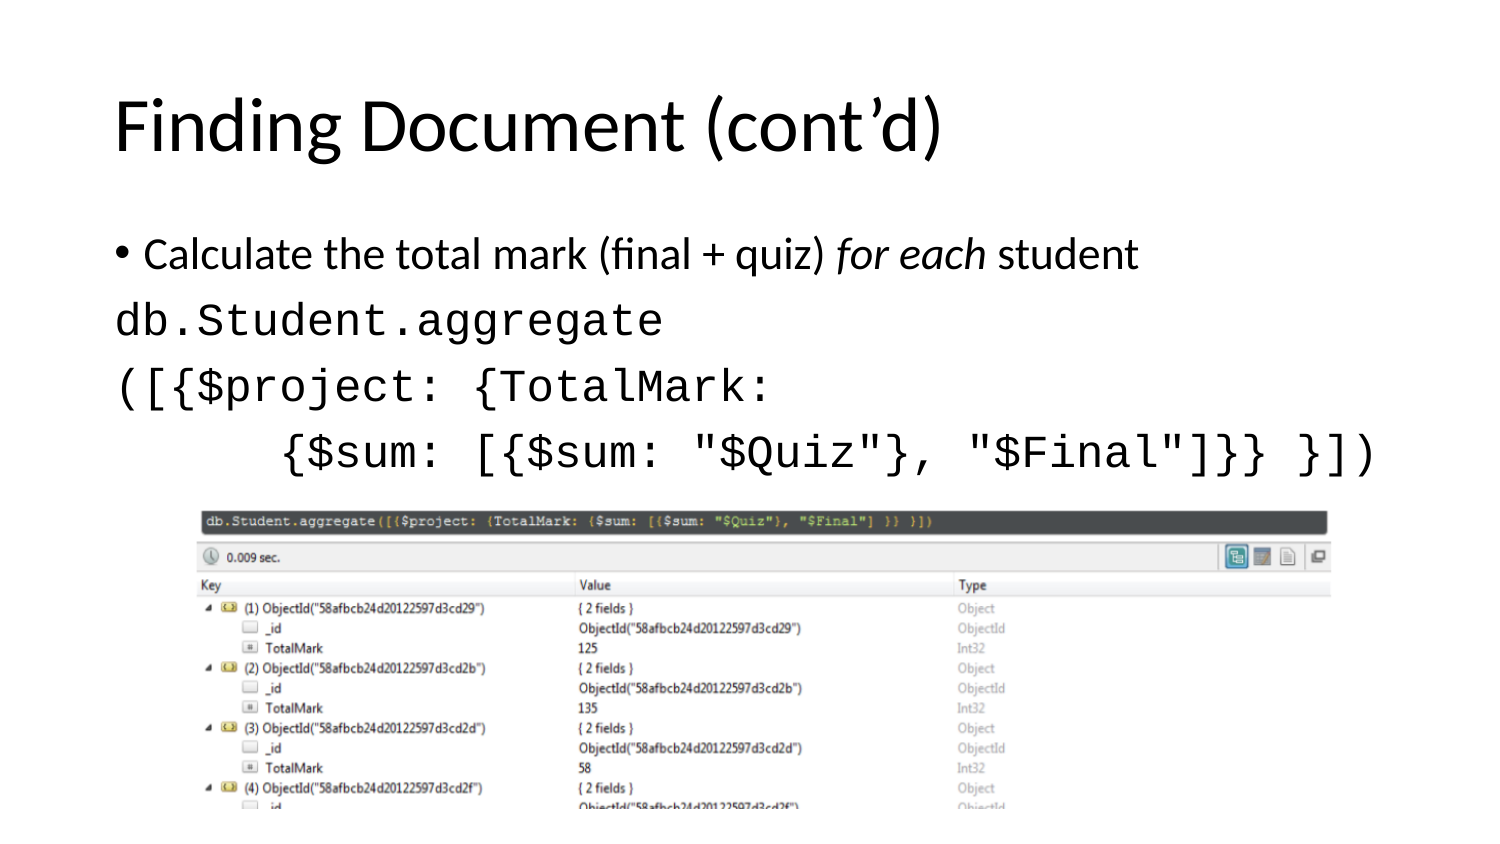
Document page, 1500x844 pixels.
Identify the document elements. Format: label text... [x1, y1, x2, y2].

list Calculate the total mark (final + quiz) for each student db.Student.aggregate ([{$project: {TotalMark: {$sum: [{$sum: "$Quiz"}, "$Final"]}} }]) [103, 224, 1397, 760]
picture [166, 482, 1334, 809]
title Finding Document (cont’d) [103, 44, 1397, 208]
